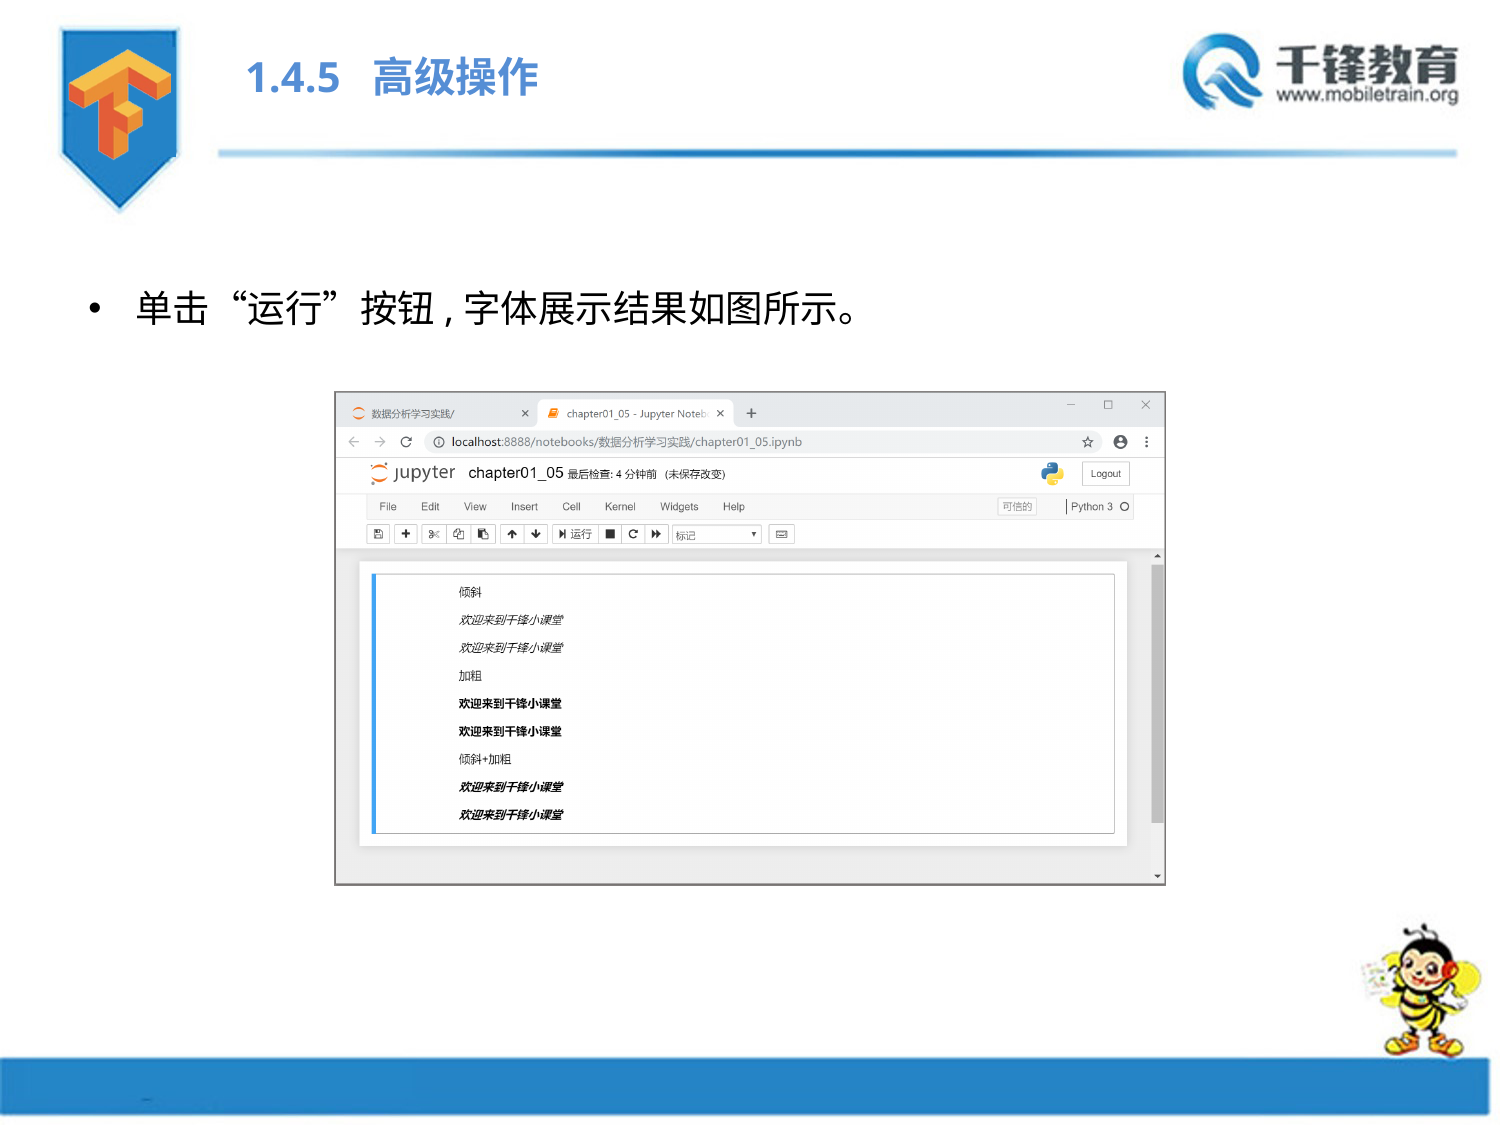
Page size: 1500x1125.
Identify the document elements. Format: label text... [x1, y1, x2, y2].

text_box 1.4.5 高级操作 [230, 29, 1069, 122]
picture [0, 338, 1500, 1125]
picture [0, 0, 1500, 255]
text_box 单击“运行”按钮,字体展示结果如图所示。 [0, 255, 1500, 338]
